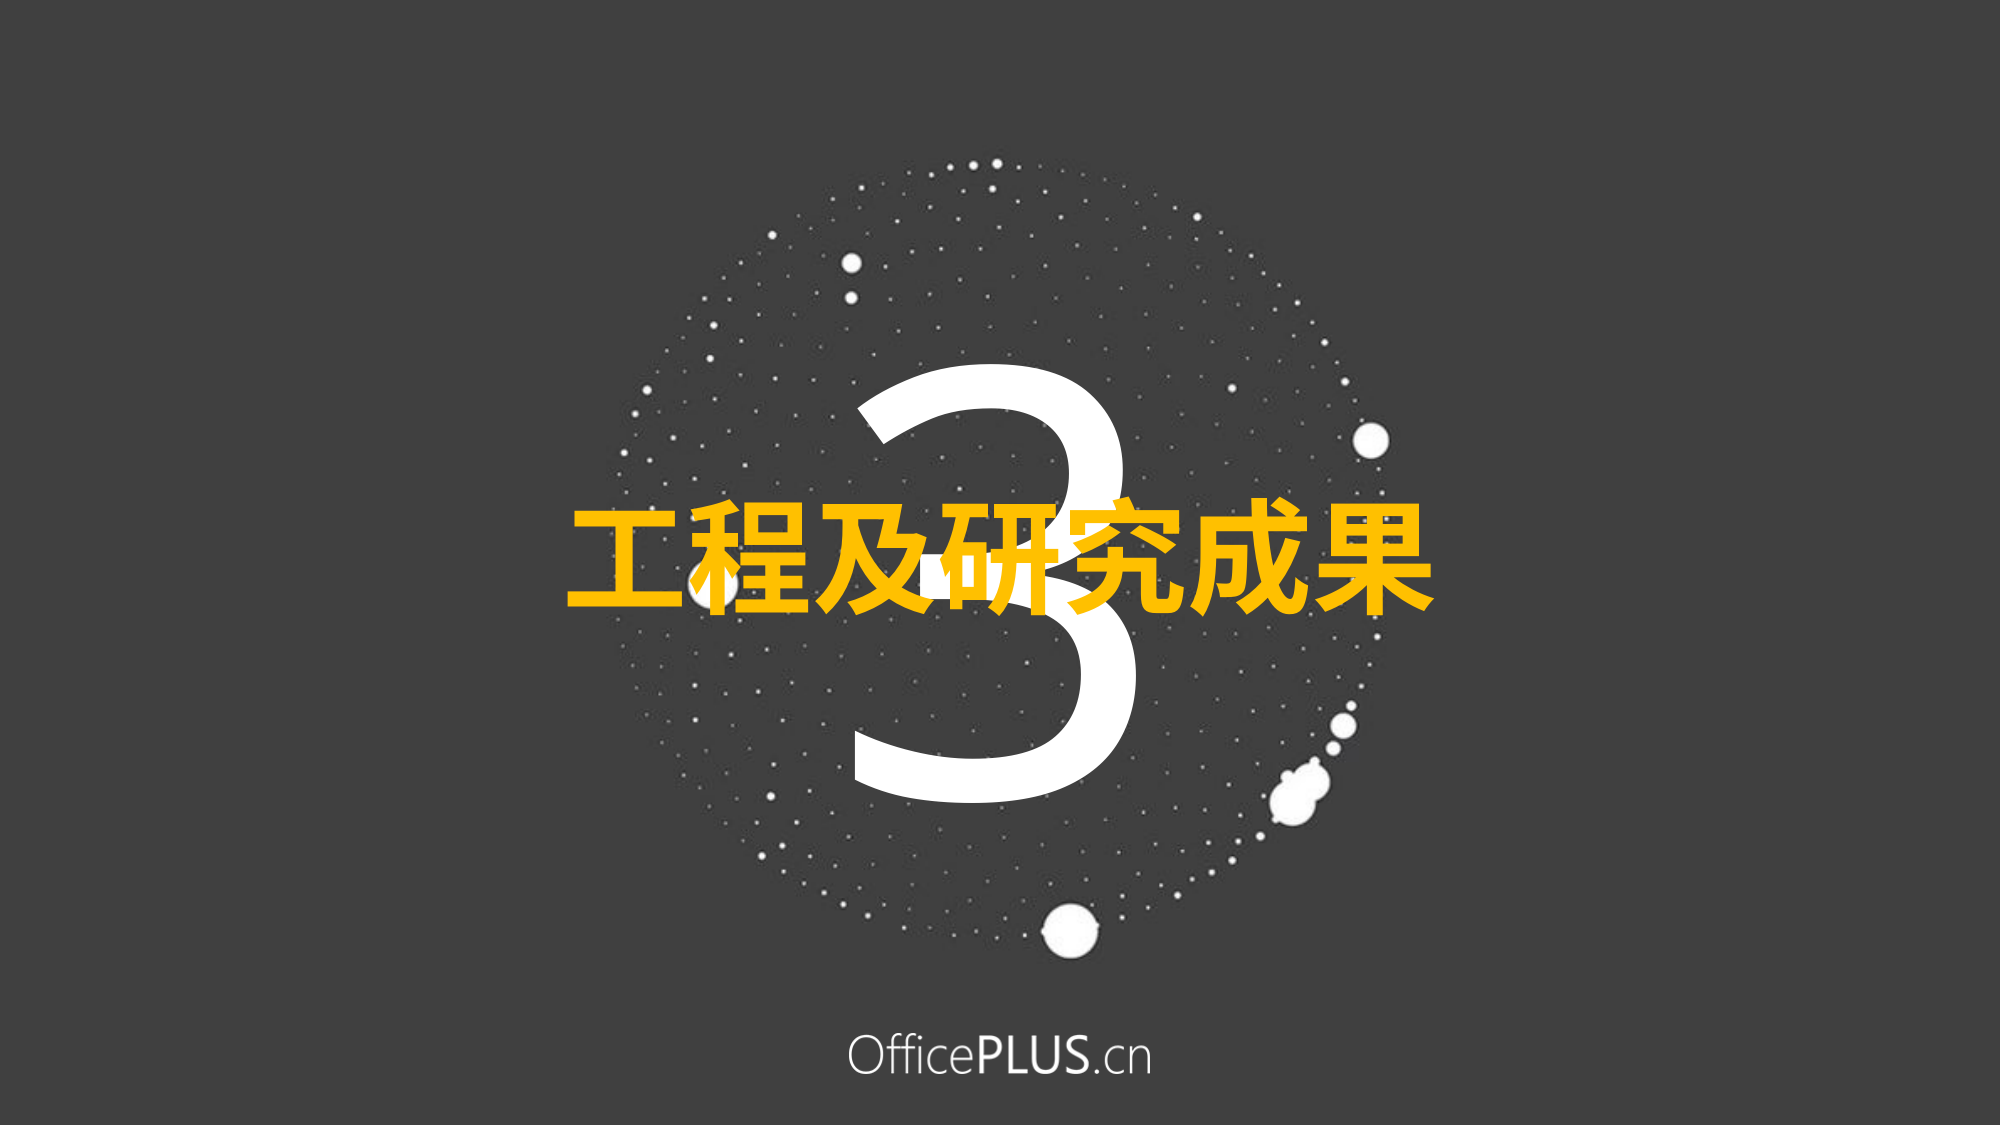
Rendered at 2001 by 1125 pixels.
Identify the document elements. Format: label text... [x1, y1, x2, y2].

list 工程及研究成果 [532, 488, 1468, 637]
text_box 3 [814, 637, 1186, 925]
text_box 3 [814, 192, 1186, 488]
picture [526, 88, 1474, 1074]
